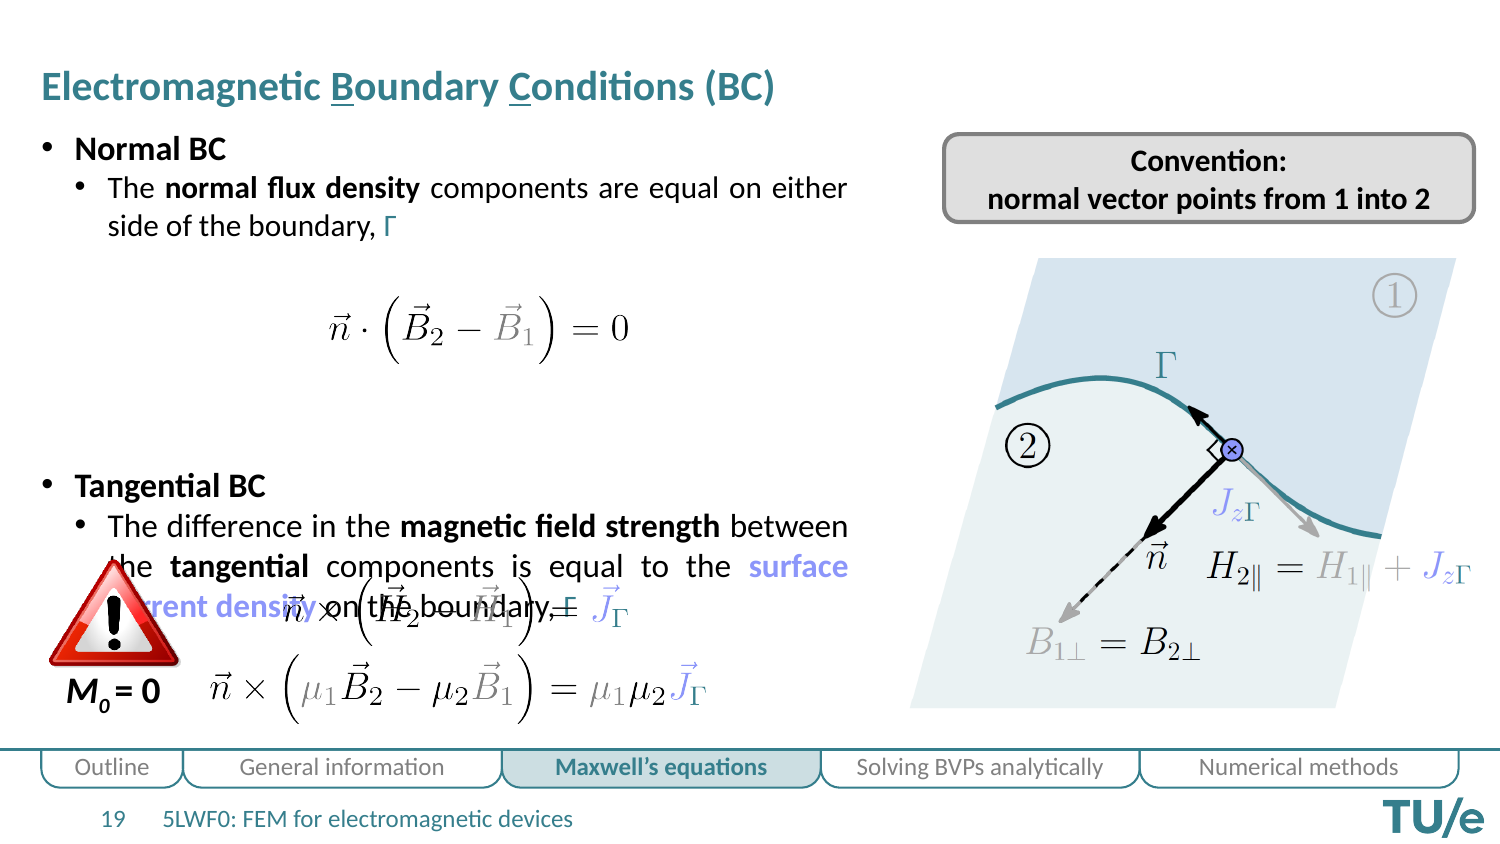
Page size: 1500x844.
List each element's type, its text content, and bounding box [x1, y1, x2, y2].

picture [886, 257, 1475, 731]
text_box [210, 577, 706, 724]
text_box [46, 556, 181, 715]
text_box Convention: normal vector points from 1 into 2 [943, 133, 1476, 224]
list Electromagnetic Boundary Conditions (BC) Normal BC The normal flux density components are equal on either side of the boundary, Γ Tangential BC The difference in the magnetic field strength between the tangential components is equal to the surface current density on the boundary, Γ [41, 59, 849, 745]
footer 5LWF0: FEM for electromagnetic devices [162, 802, 1160, 841]
picture [329, 296, 628, 365]
slide_number 19 [100, 802, 156, 836]
